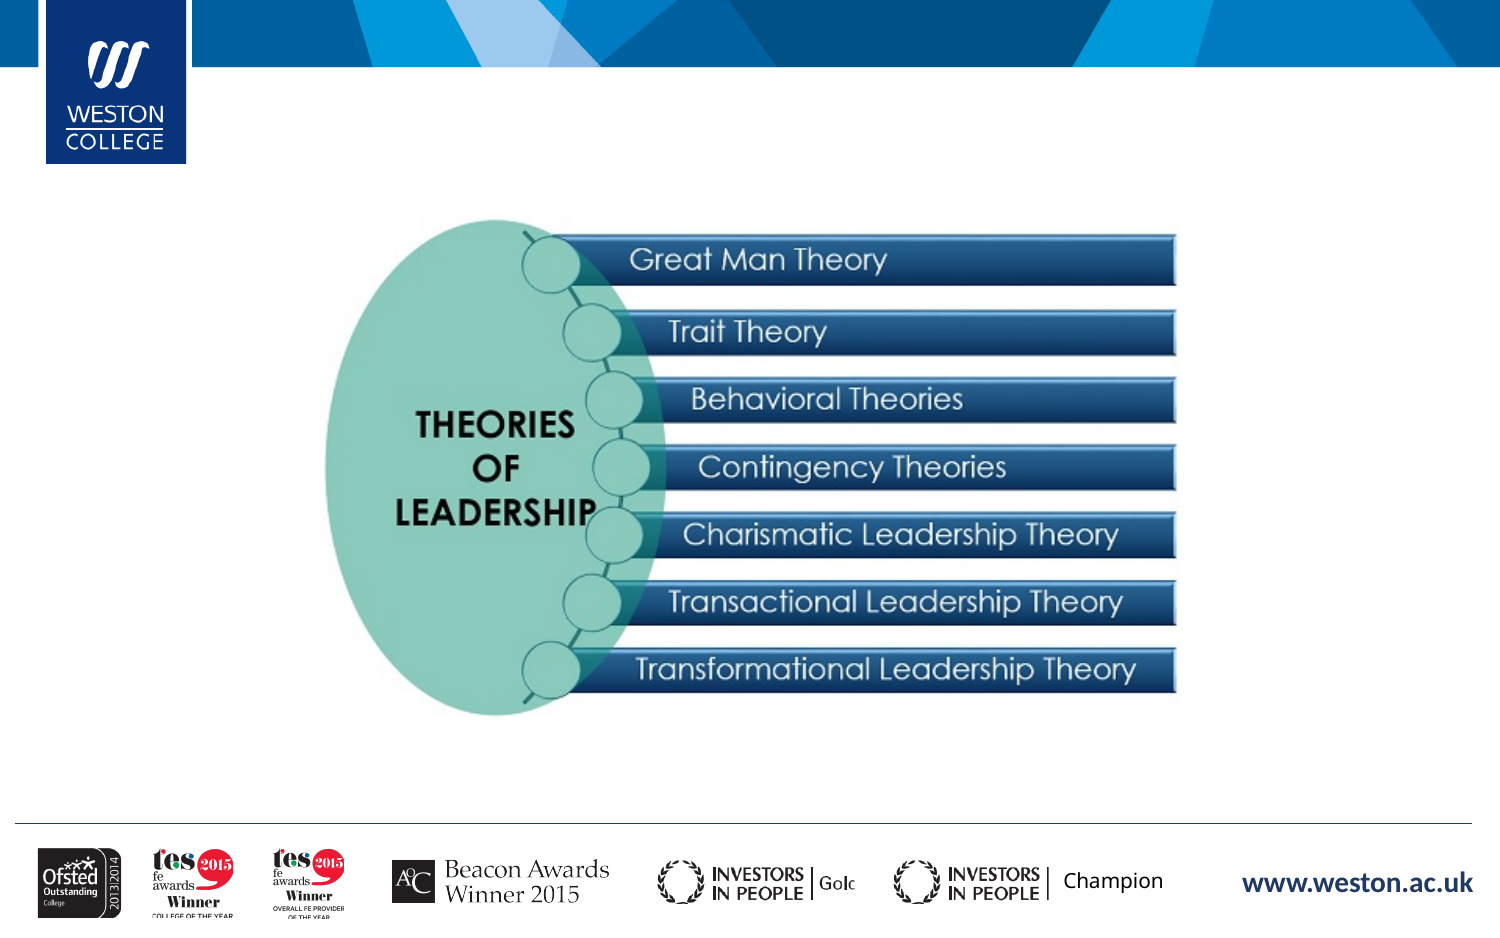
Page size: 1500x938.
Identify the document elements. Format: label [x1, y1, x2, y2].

picture [192, 0, 372, 68]
picture [0, 0, 38, 68]
picture [1196, 0, 1500, 68]
picture [320, 214, 1180, 723]
picture [447, 0, 1109, 68]
picture [392, 859, 609, 903]
